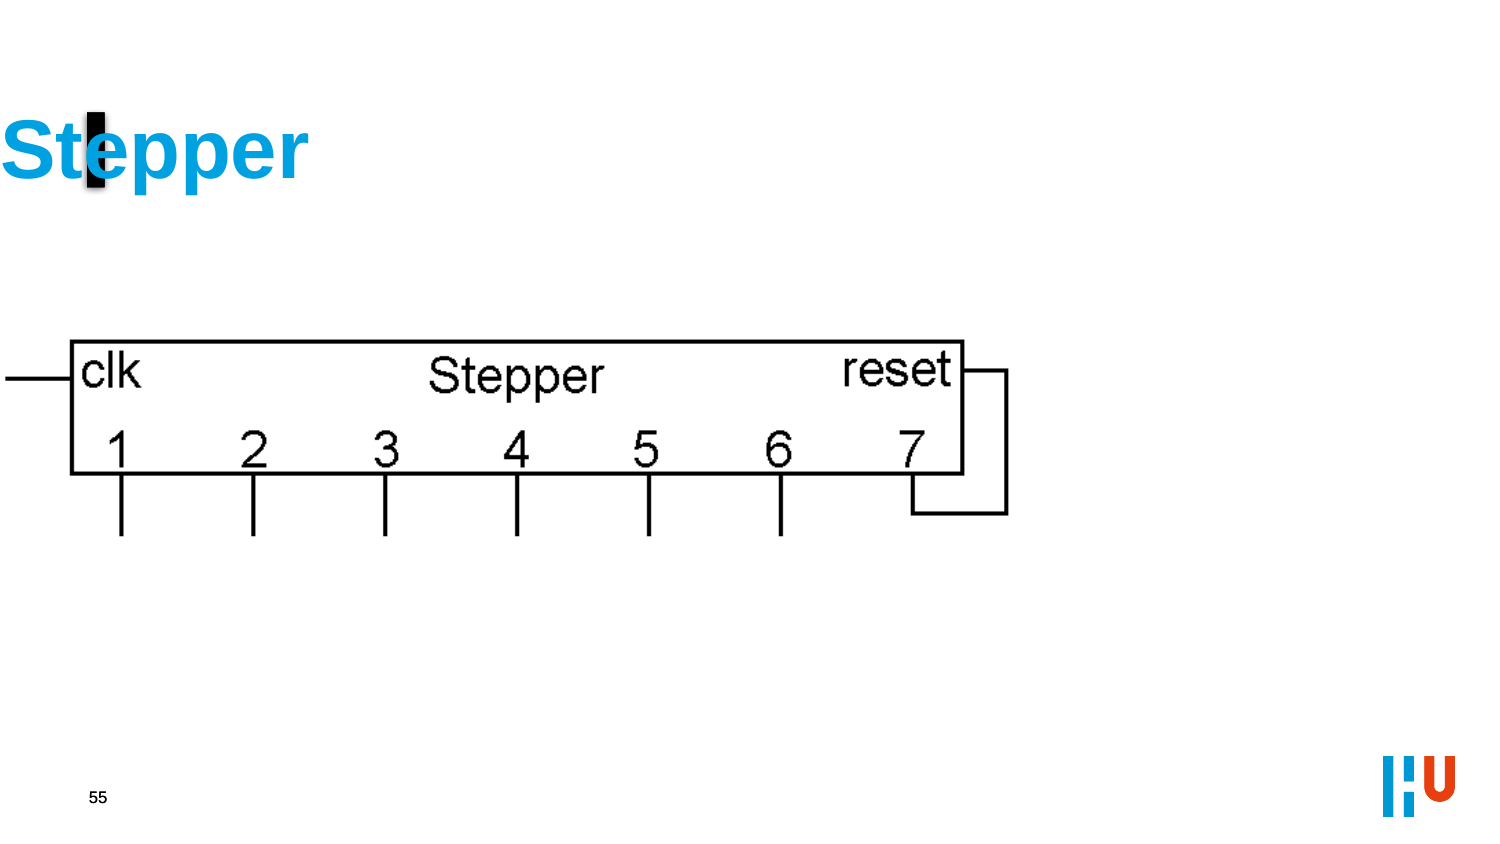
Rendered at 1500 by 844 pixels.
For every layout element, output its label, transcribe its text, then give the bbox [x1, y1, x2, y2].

title Stepper [0, 95, 1181, 172]
picture [1394, 756, 1455, 817]
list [0, 336, 1014, 546]
